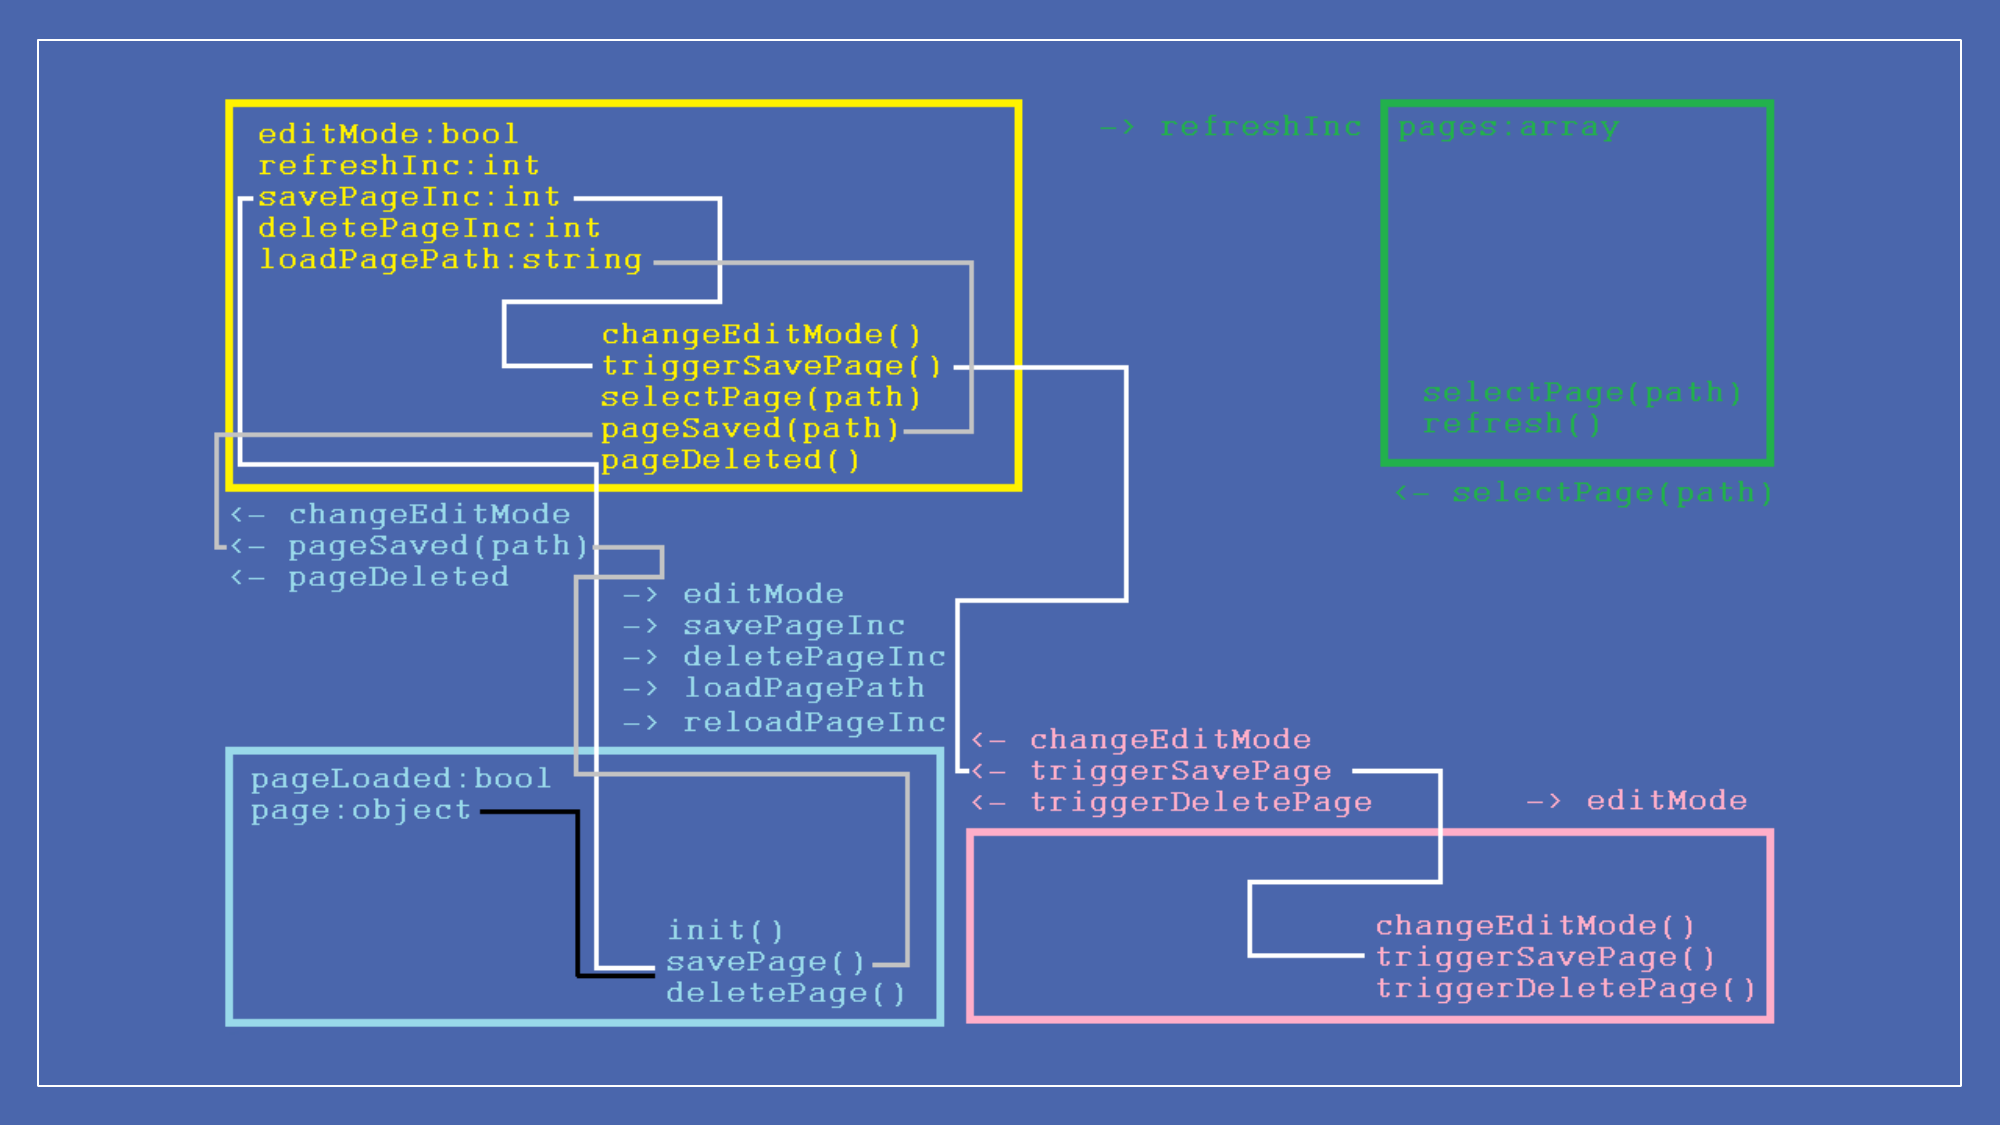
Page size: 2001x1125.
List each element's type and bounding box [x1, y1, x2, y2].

picture [212, 87, 1787, 1038]
